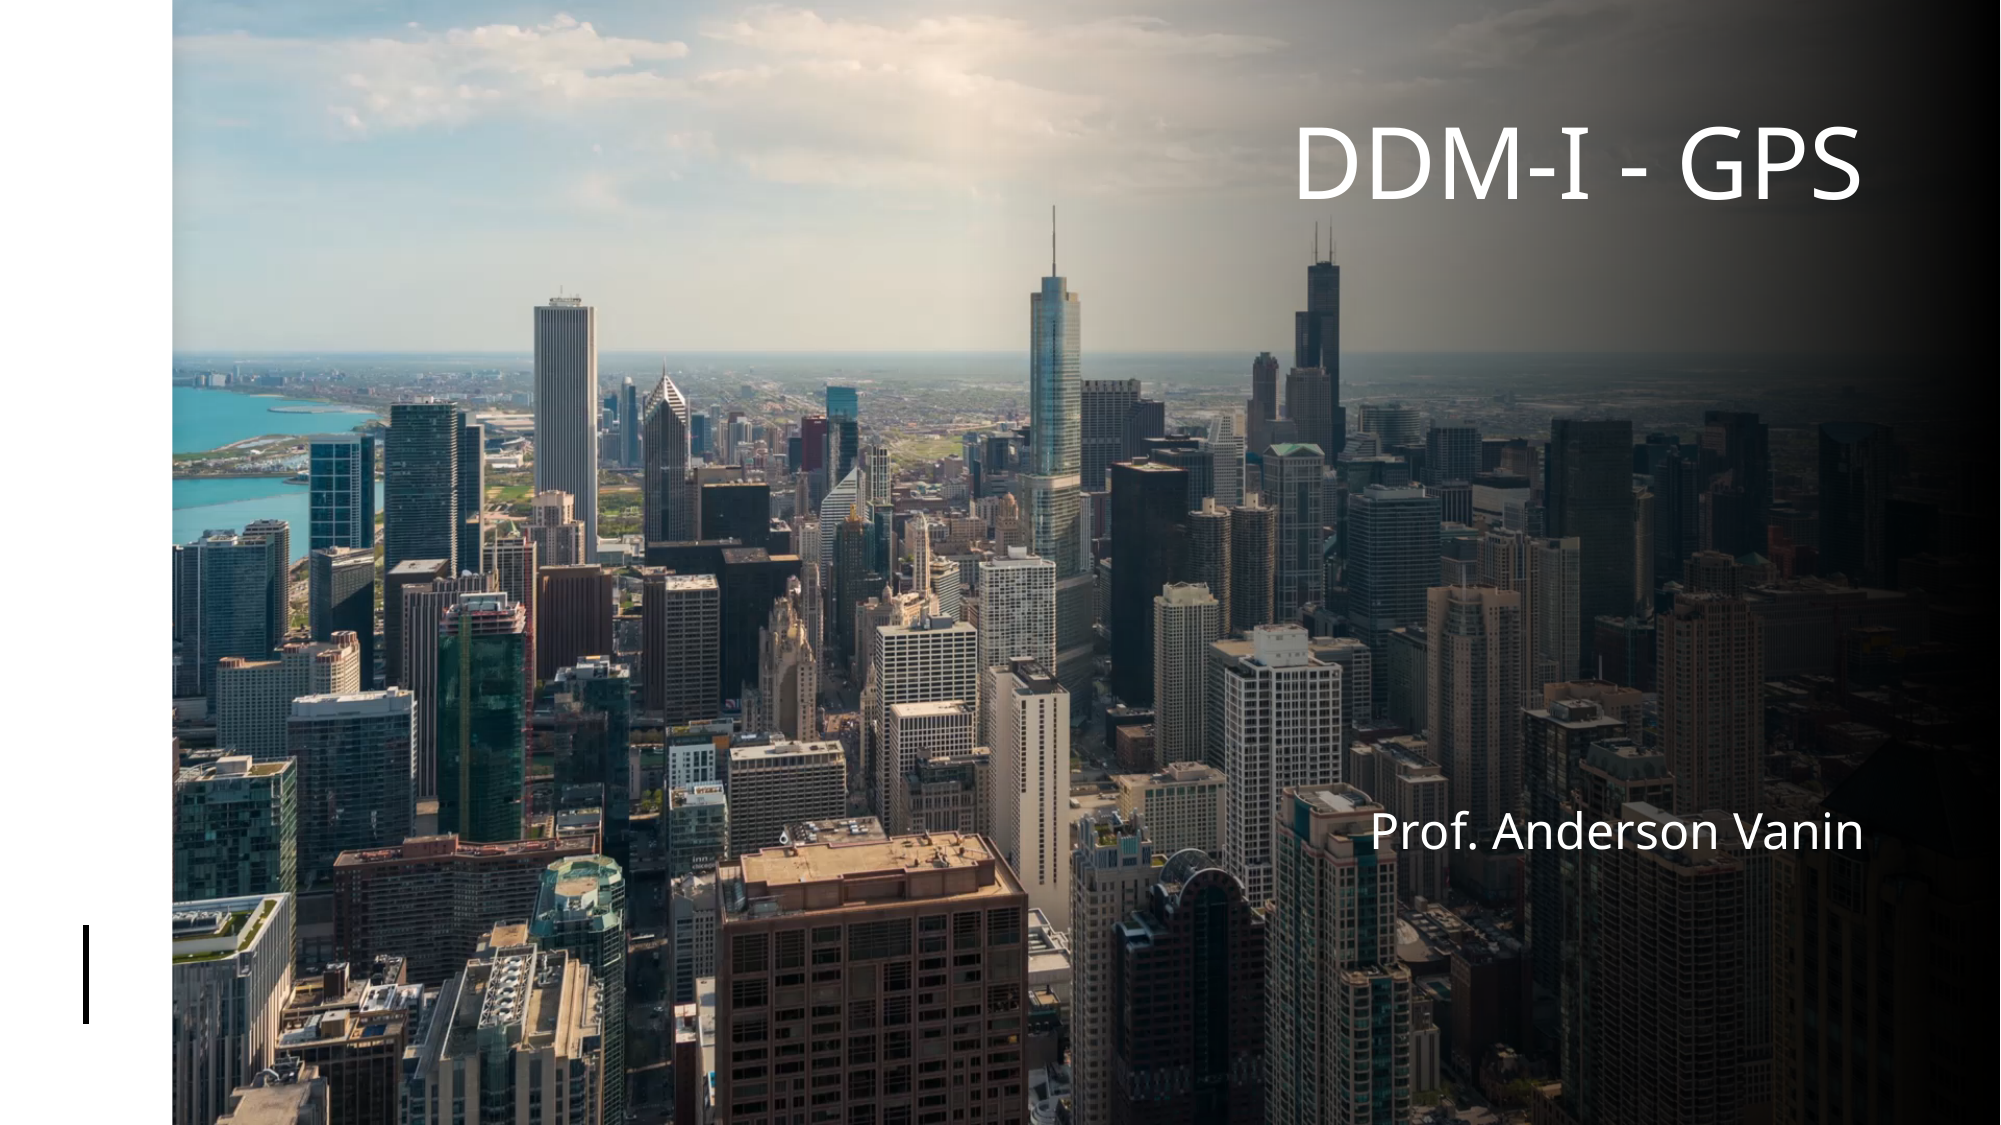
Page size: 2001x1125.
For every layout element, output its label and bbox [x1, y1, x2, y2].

text_box [0, 0, 2000, 1125]
